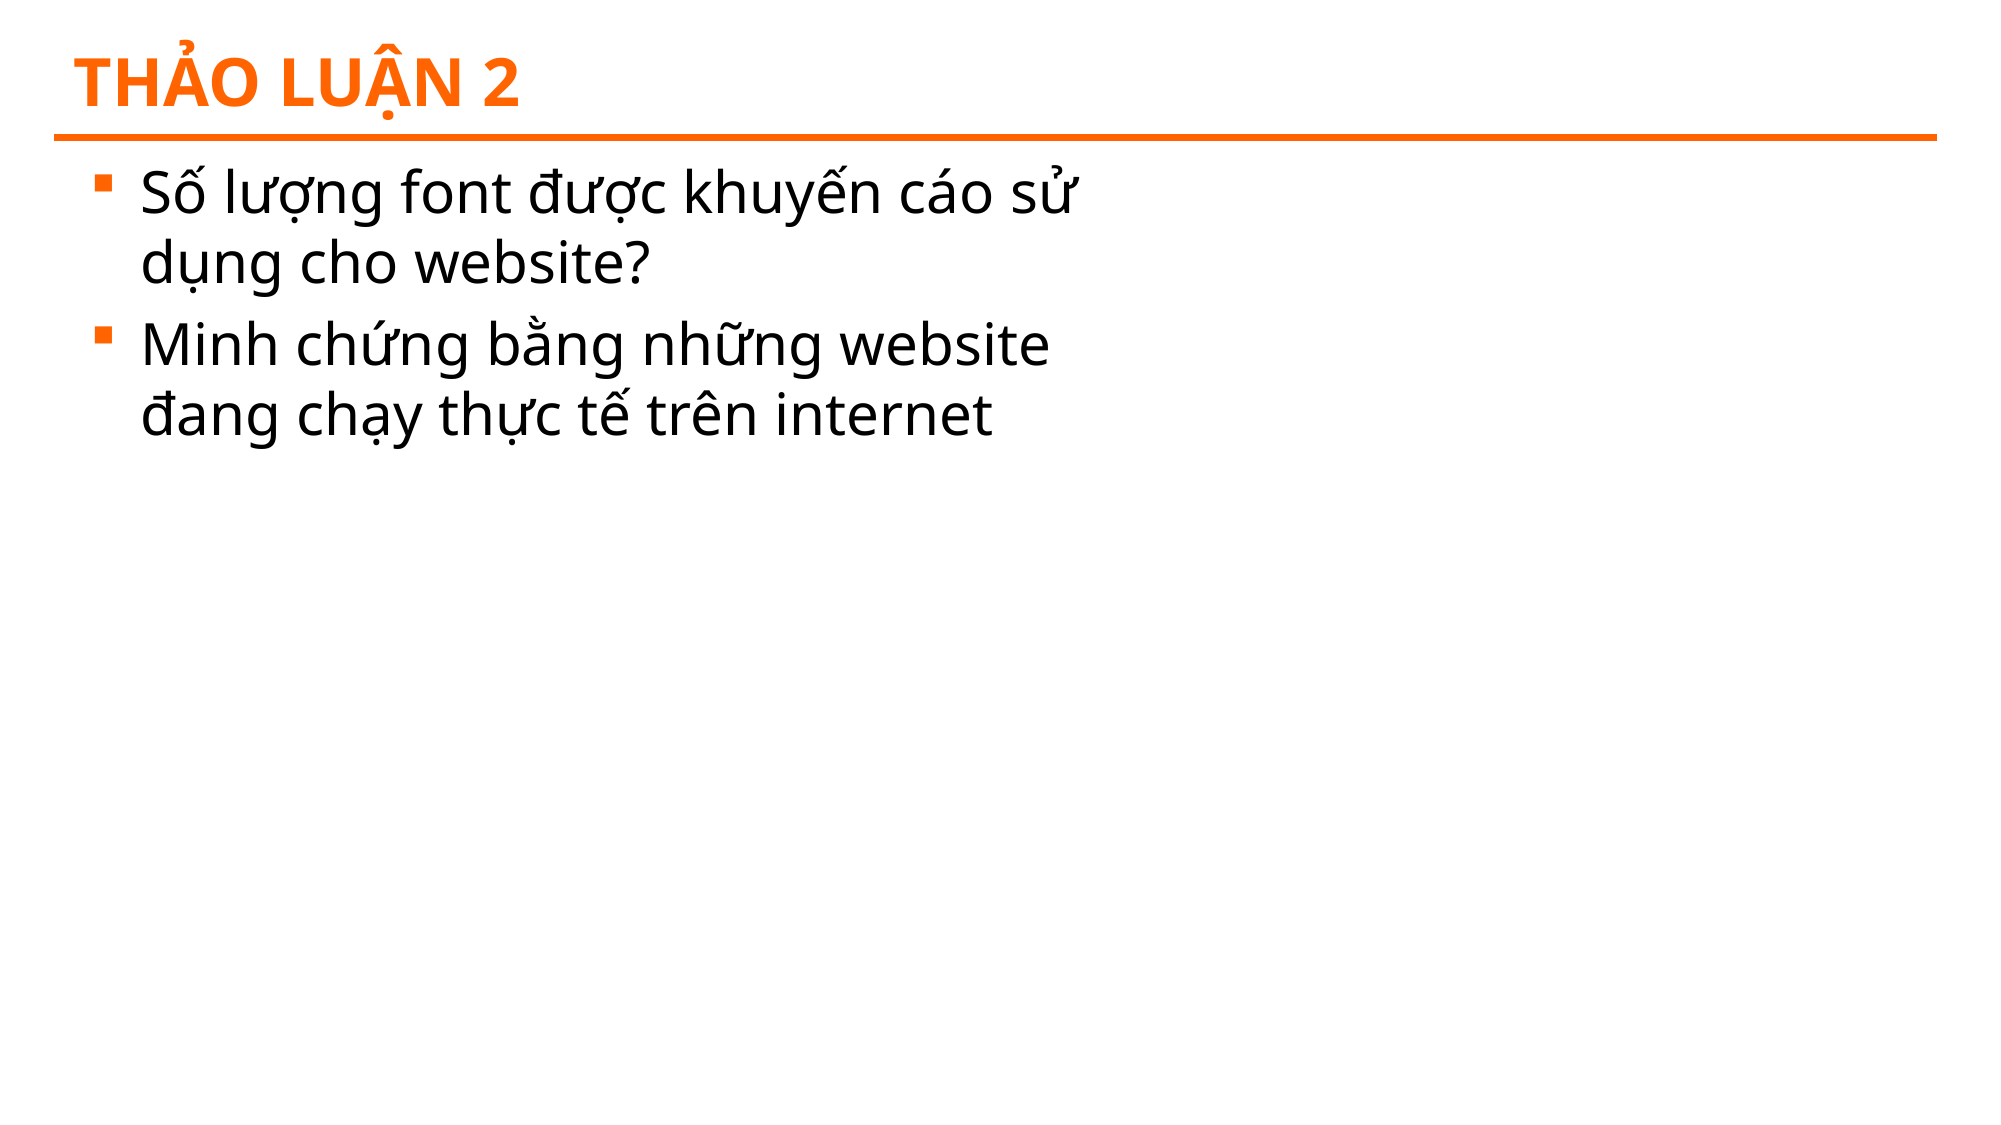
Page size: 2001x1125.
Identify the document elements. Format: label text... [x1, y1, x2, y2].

title Thảo luận 2 [53, 29, 1938, 130]
list Số lượng font được khuyến cáo sử dụng cho website? Minh chứng bằng những website đang chạy thực tế trên internet [70, 145, 1175, 1050]
